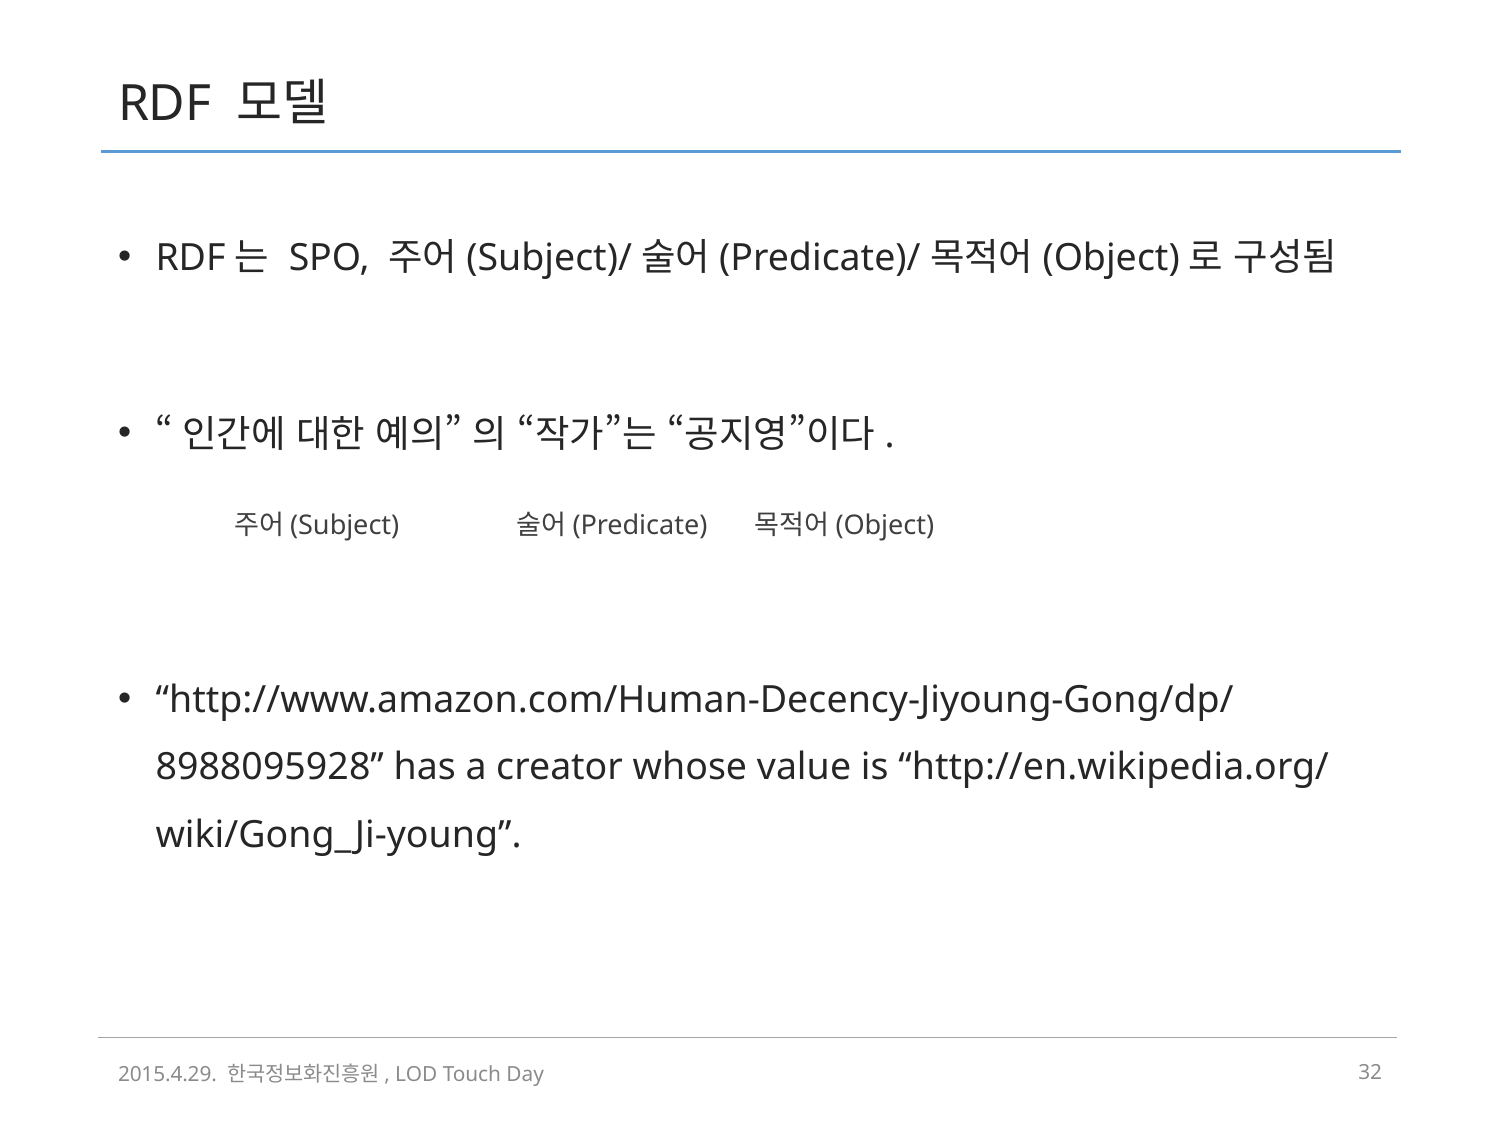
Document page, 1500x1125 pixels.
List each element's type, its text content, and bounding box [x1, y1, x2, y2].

text_box 술어(Predicate) [502, 500, 730, 548]
footer 2015.4.29. 한국정보화진흥원, LOD Touch Day [103, 1042, 1004, 1103]
slide_number 31 [1059, 1042, 1397, 1103]
text_box 목적어(Object) [740, 500, 956, 548]
list RDF는 SPO, 주어(Subject)/술어(Predicate)/목적어(Object)로 구성됨 “인간에 대한 예의” 의 “작가”는 “공지영”이다. “http://www.amazon.com/Human-Decency-Jiyoung-Gong/dp/8988095928” has a creator whose value is “http://en.wikipedia.org/wiki/Gong_Ji-young”. [103, 202, 1397, 1014]
text_box 주어(Subject) [219, 500, 422, 548]
title RDF 모델 [103, 59, 1397, 149]
